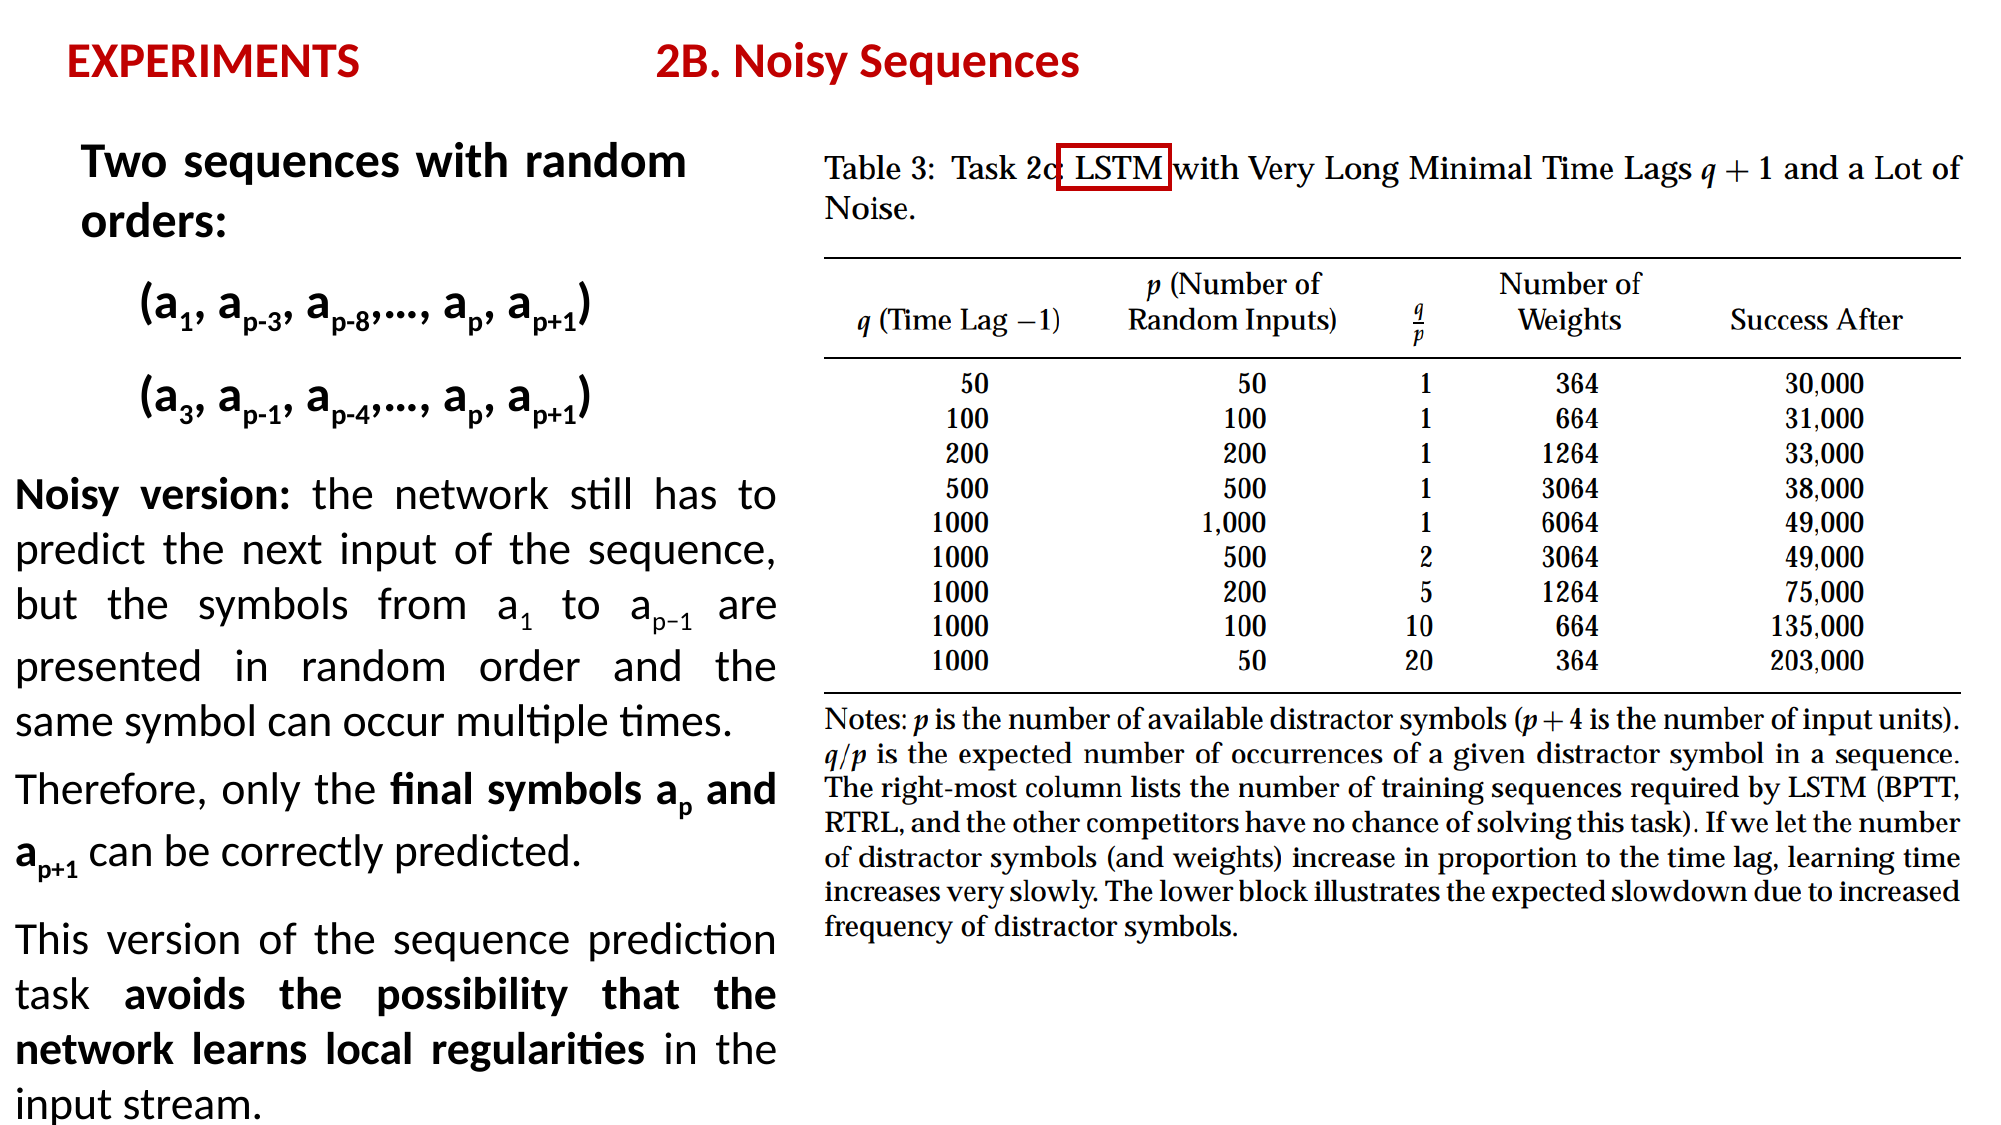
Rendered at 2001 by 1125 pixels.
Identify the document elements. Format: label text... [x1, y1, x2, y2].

picture [814, 144, 1970, 948]
text_box Two sequences with random orders: [65, 120, 703, 255]
text_box (a1, ap-3, ap-8,…, ap, ap+1) (a3, ap-1, ap-4,…, ap, ap+1) [123, 261, 703, 438]
text_box Noisy version: the network still has to predict the next input of the sequence, but the symbols from a1 to ap−1 are presented in random order and the same symbol can occur multiple times. Therefore, only the final symbols ap and ap+1 can be correctly predicted. This version of the sequence prediction task avoids the possibility that the network learns local regularities in the input stream. [0, 455, 793, 1125]
text_box 2B. Noisy Sequences [640, 19, 1096, 95]
text_box EXPERIMENTS [51, 19, 421, 95]
